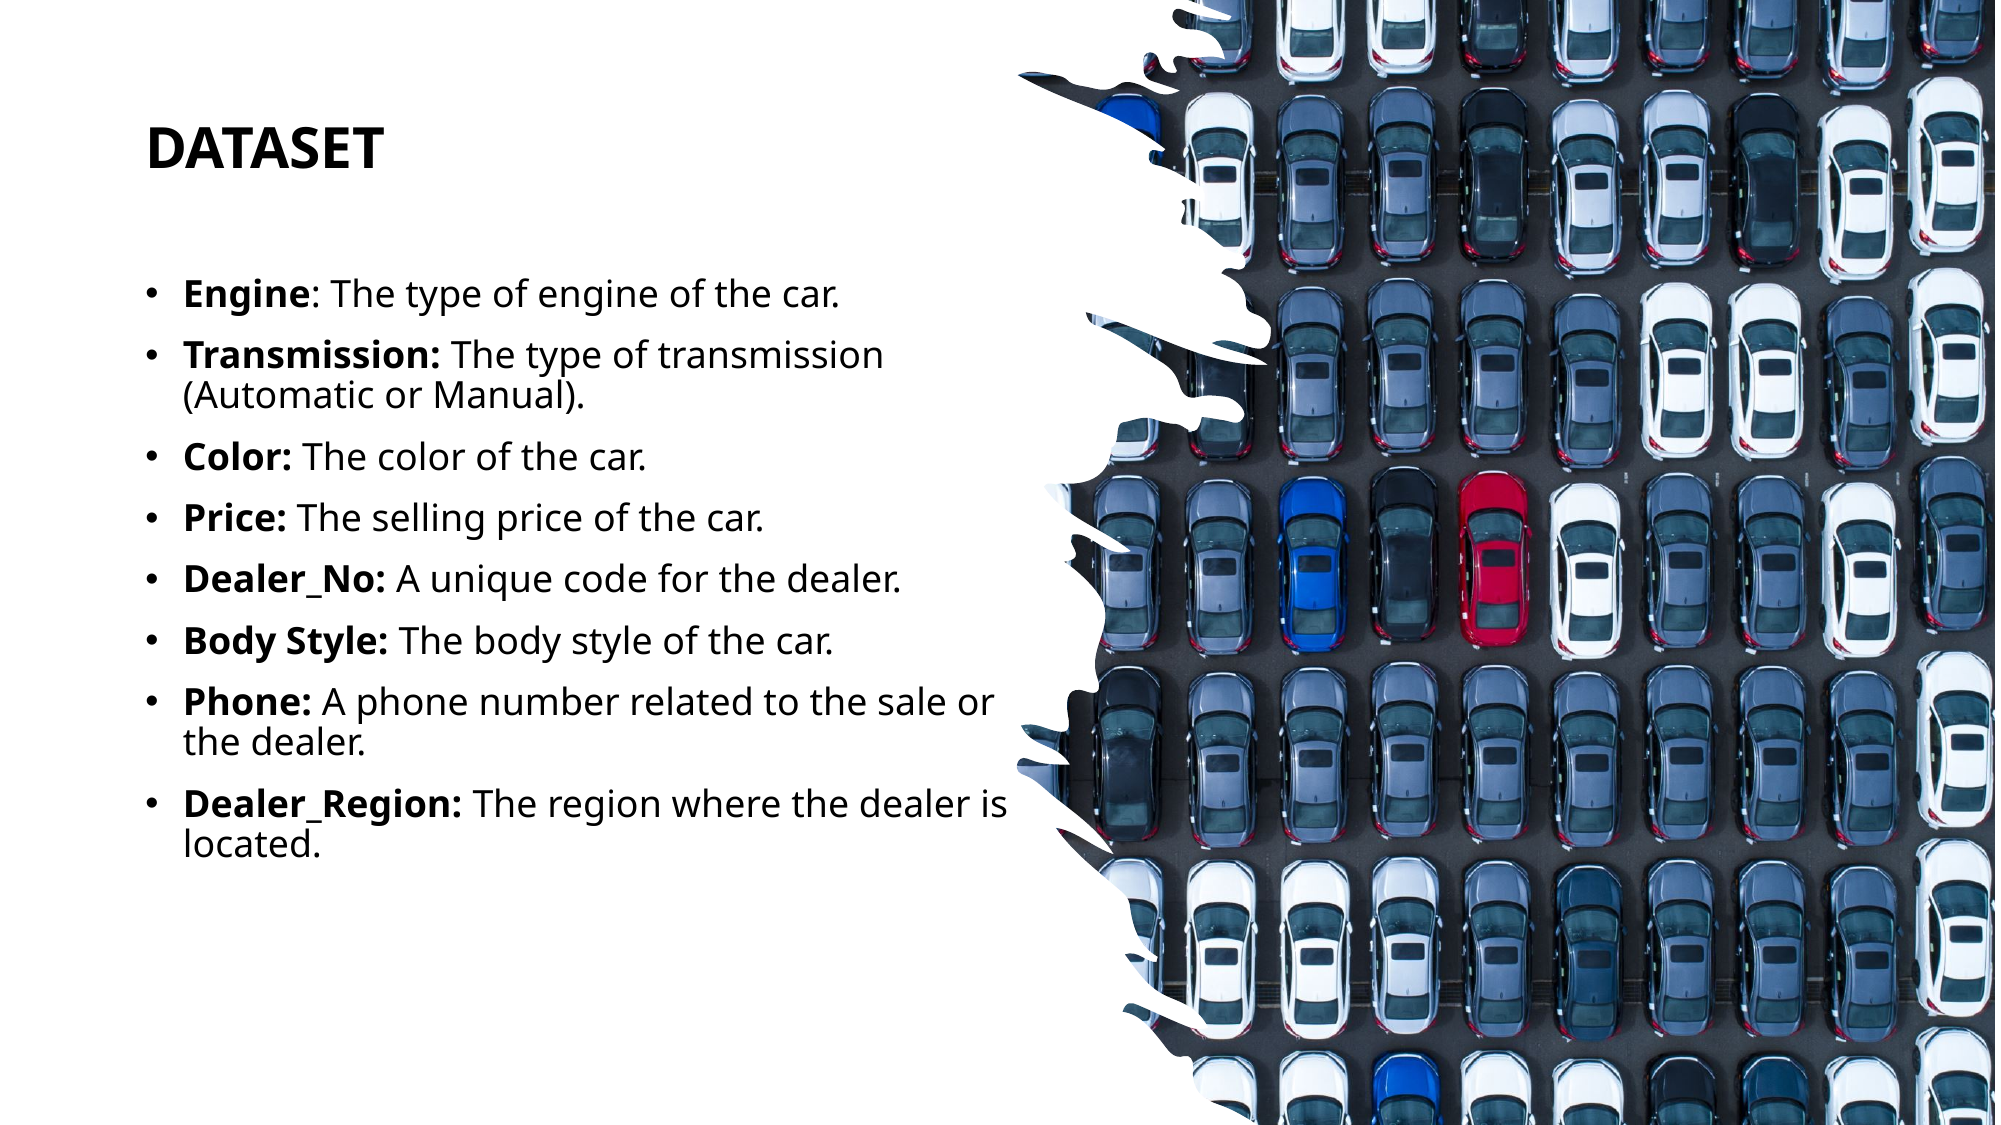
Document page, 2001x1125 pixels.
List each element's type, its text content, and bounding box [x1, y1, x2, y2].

list Engine: The type of engine of the car. Transmission: The type of transmission (Automatic or Manual). Color: The color of the car. Price: The selling price of the car. Dealer_No: A unique code for the dealer. Body Style: The body style of the car. Phone: A phone number related to the sale or the dealer. Dealer_Region: The region where the dealer is located. [130, 267, 1016, 986]
title DATASET [130, 111, 584, 189]
picture [1016, 0, 1996, 1125]
